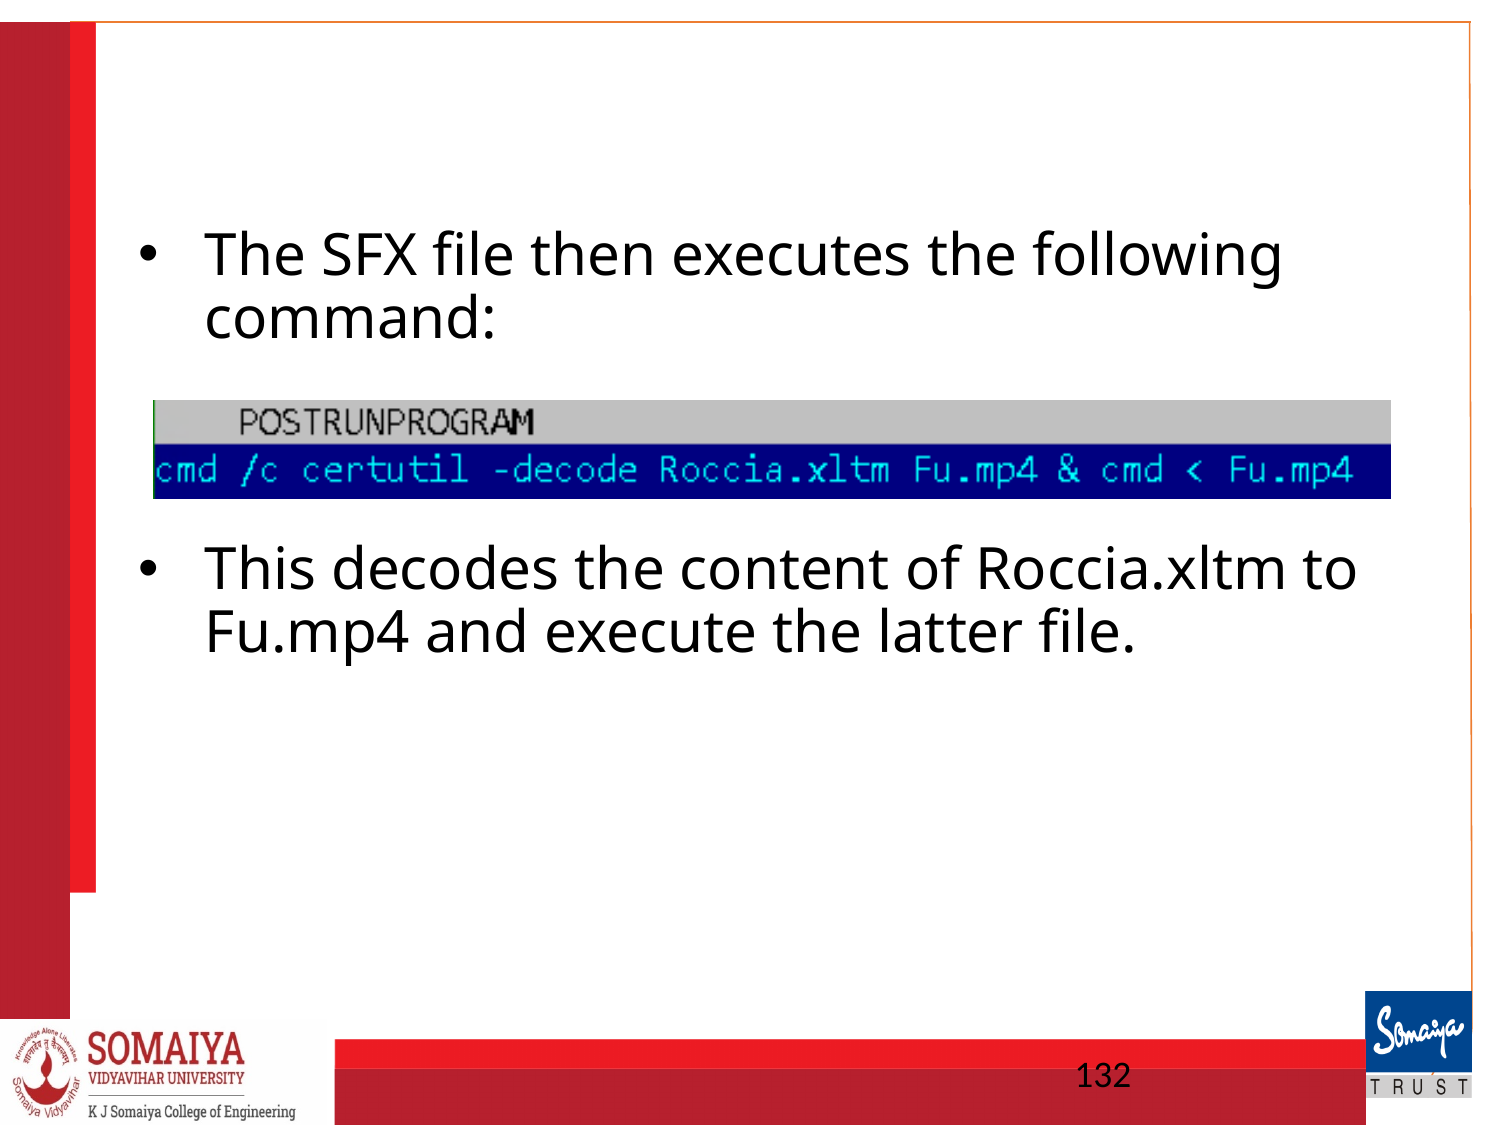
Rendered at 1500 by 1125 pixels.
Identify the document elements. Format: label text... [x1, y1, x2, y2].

list The SFX file then executes the following command: This decodes the content of Roccia.xltm to Fu.mp4 and execute the latter file. [114, 217, 1465, 960]
picture [0, 22, 327, 1125]
picture [1365, 991, 1472, 1098]
picture [335, 1040, 1365, 1125]
slide_number 132 [1059, 1042, 1397, 1103]
picture [153, 400, 1391, 500]
